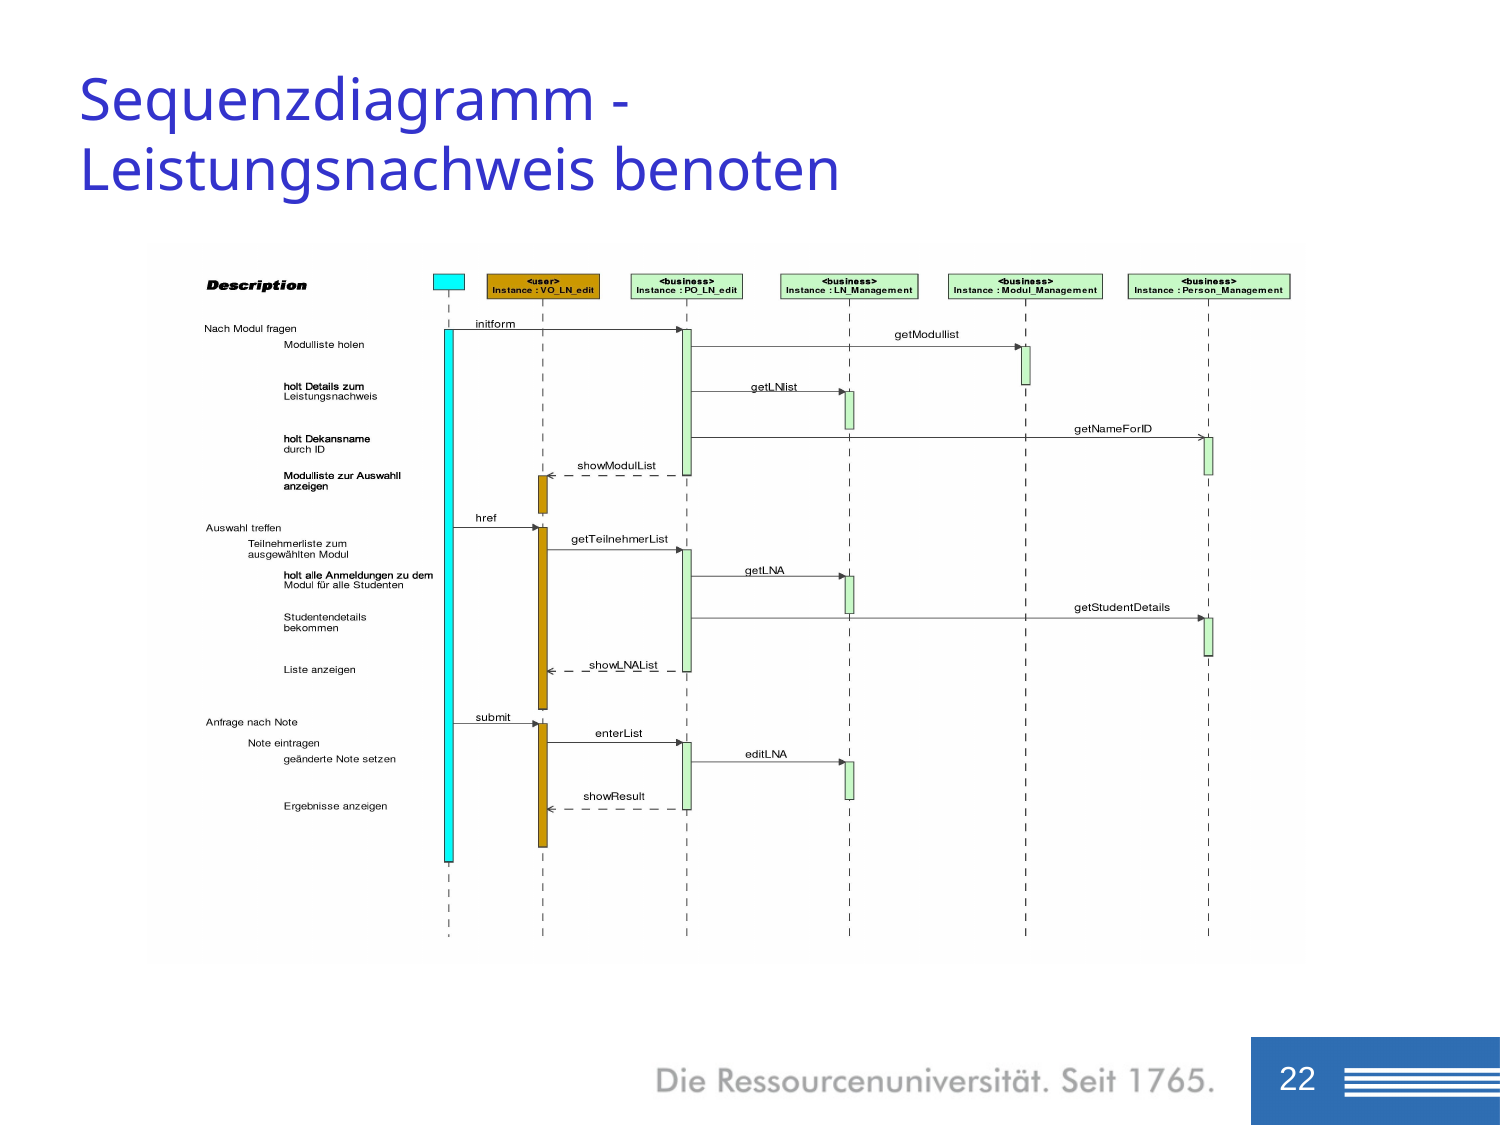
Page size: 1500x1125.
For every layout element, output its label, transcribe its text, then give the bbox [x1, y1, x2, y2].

picture [1251, 1037, 1500, 1125]
footer 22 [856, 1050, 1332, 1125]
picture [643, 1054, 856, 1106]
text_box Sequenzdiagramm - Leistungsnachweis benoten [64, 54, 1117, 210]
picture [147, 243, 1306, 965]
